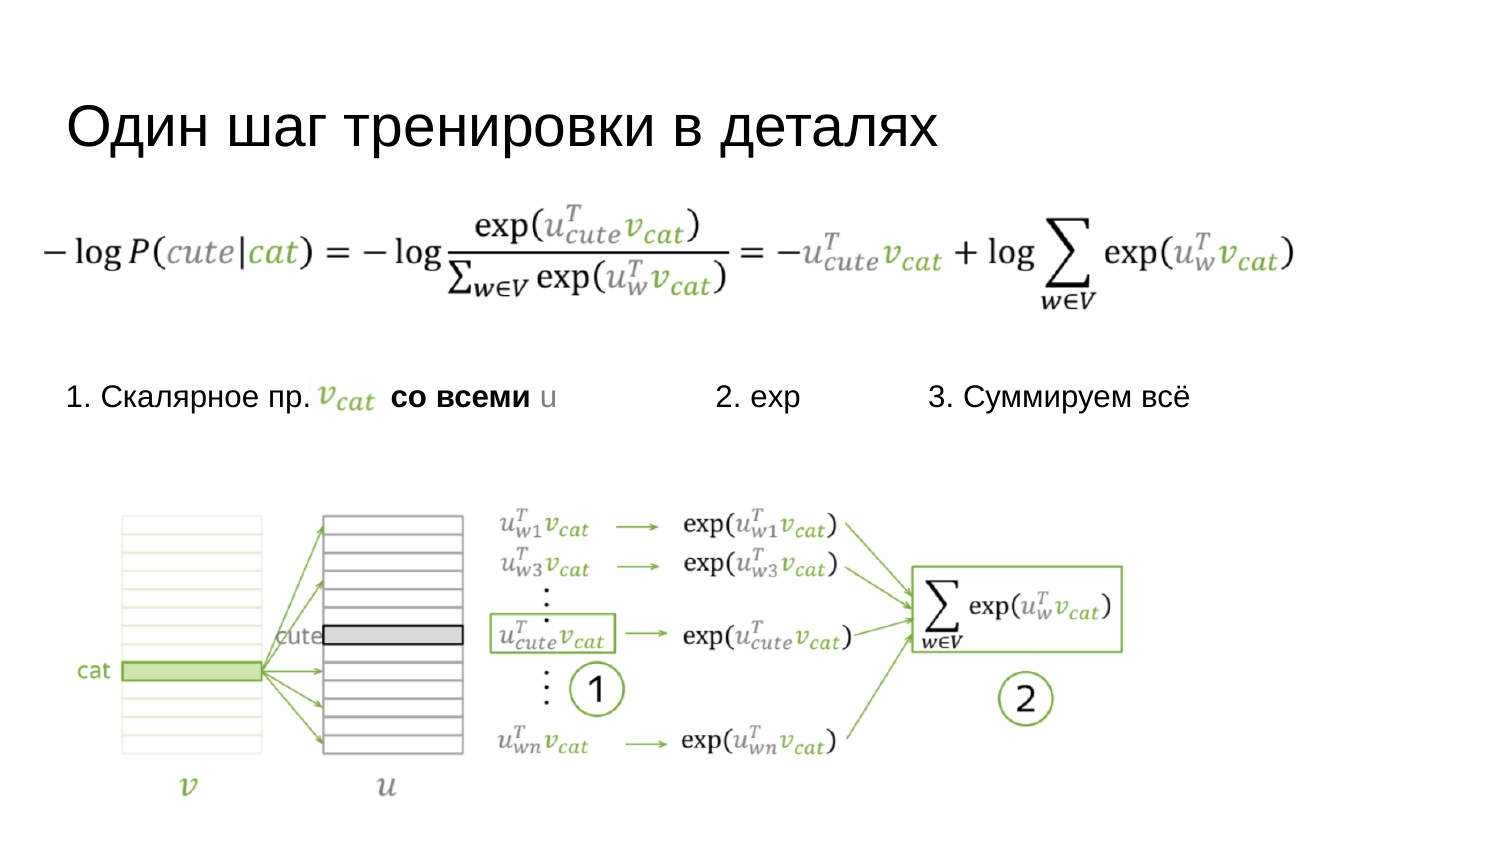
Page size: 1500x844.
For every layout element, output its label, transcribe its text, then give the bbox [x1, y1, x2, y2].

picture [24, 191, 1310, 819]
title Один шаг тренировки в деталях [51, 72, 1449, 167]
